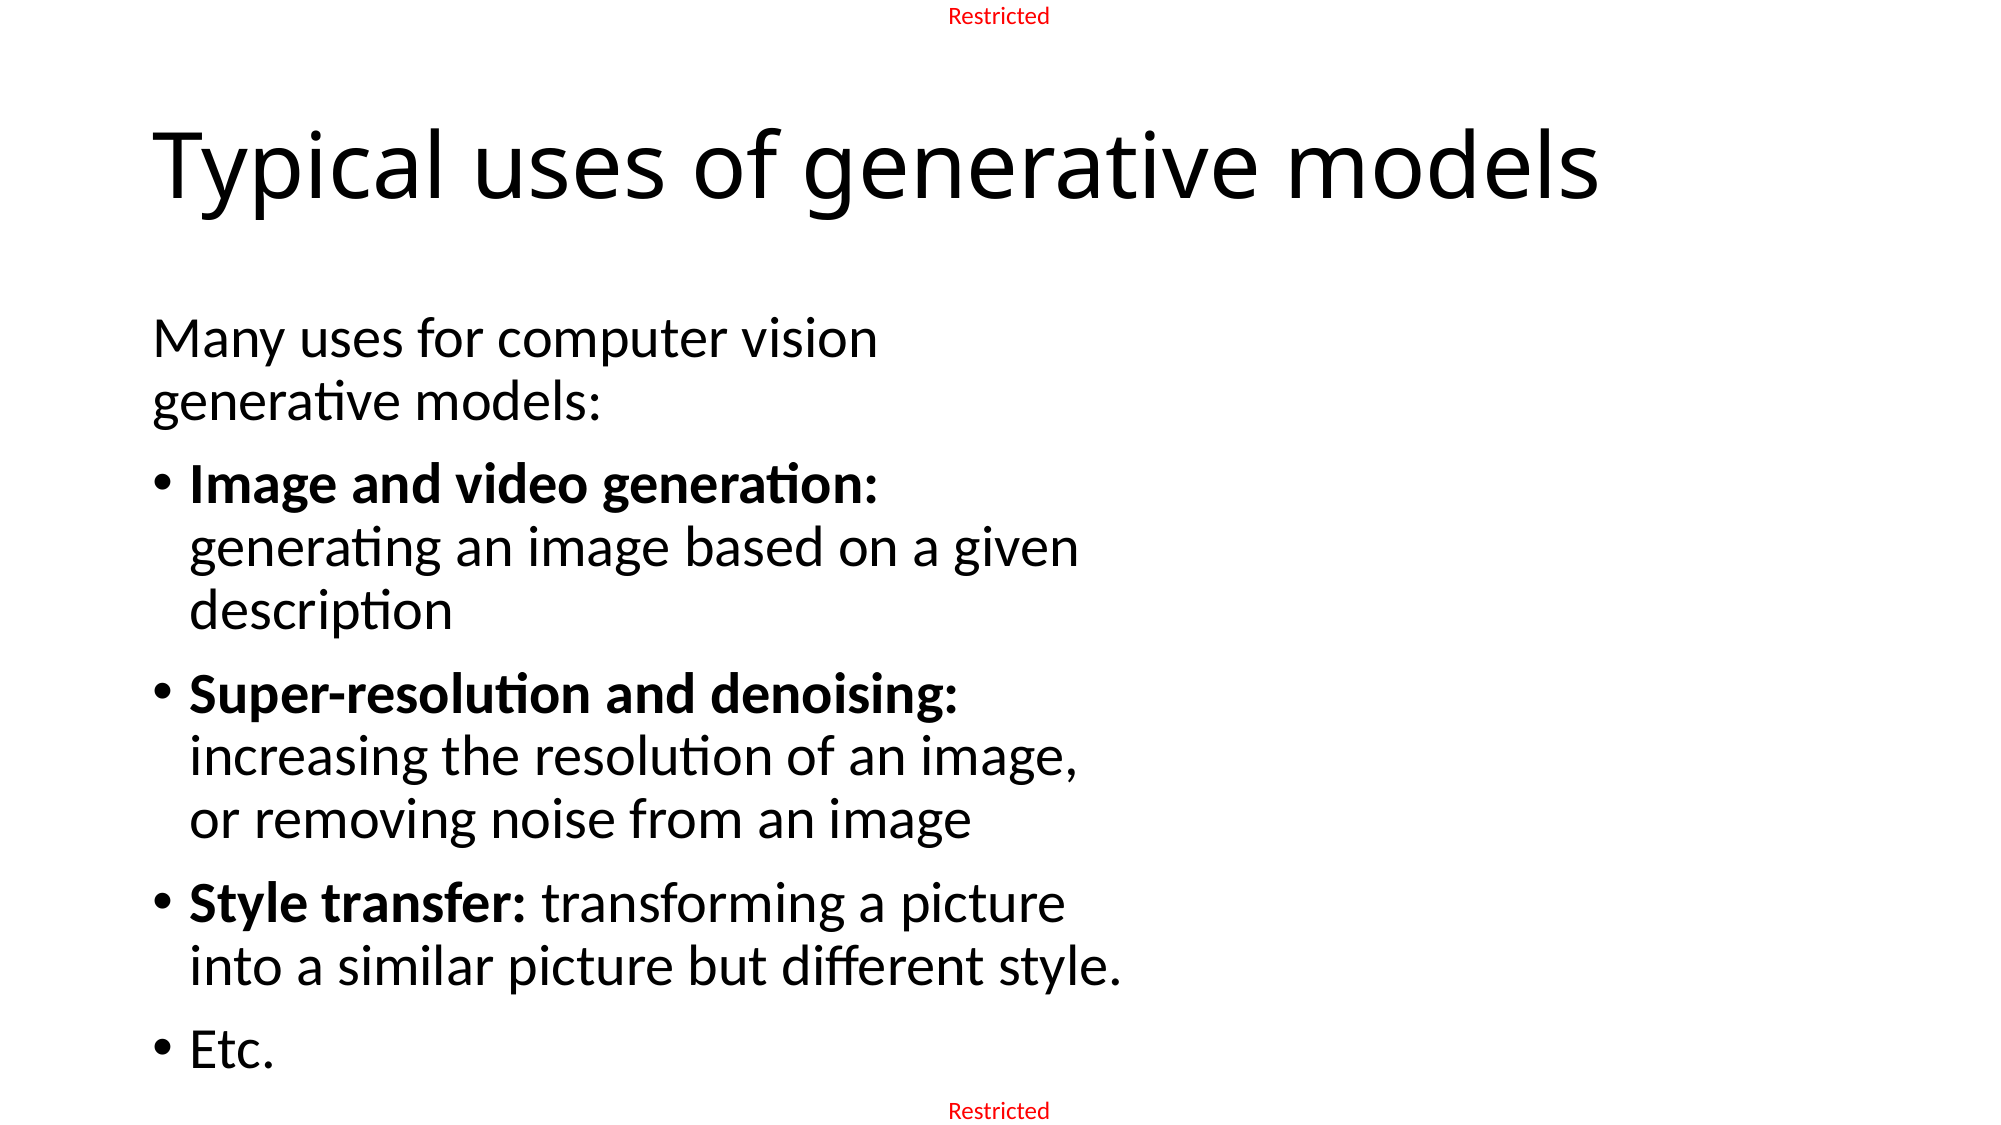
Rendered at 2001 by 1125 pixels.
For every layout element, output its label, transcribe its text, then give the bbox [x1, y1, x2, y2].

title Typical uses of generative models [137, 59, 1863, 278]
list Many uses for computer vision generative models: Image and video generation: generating an image based on a given description Super-resolution and denoising: increasing the resolution of an image, or removing noise from an image Style transfer: transforming a picture into a similar picture but different style. Etc. [137, 299, 1149, 1125]
